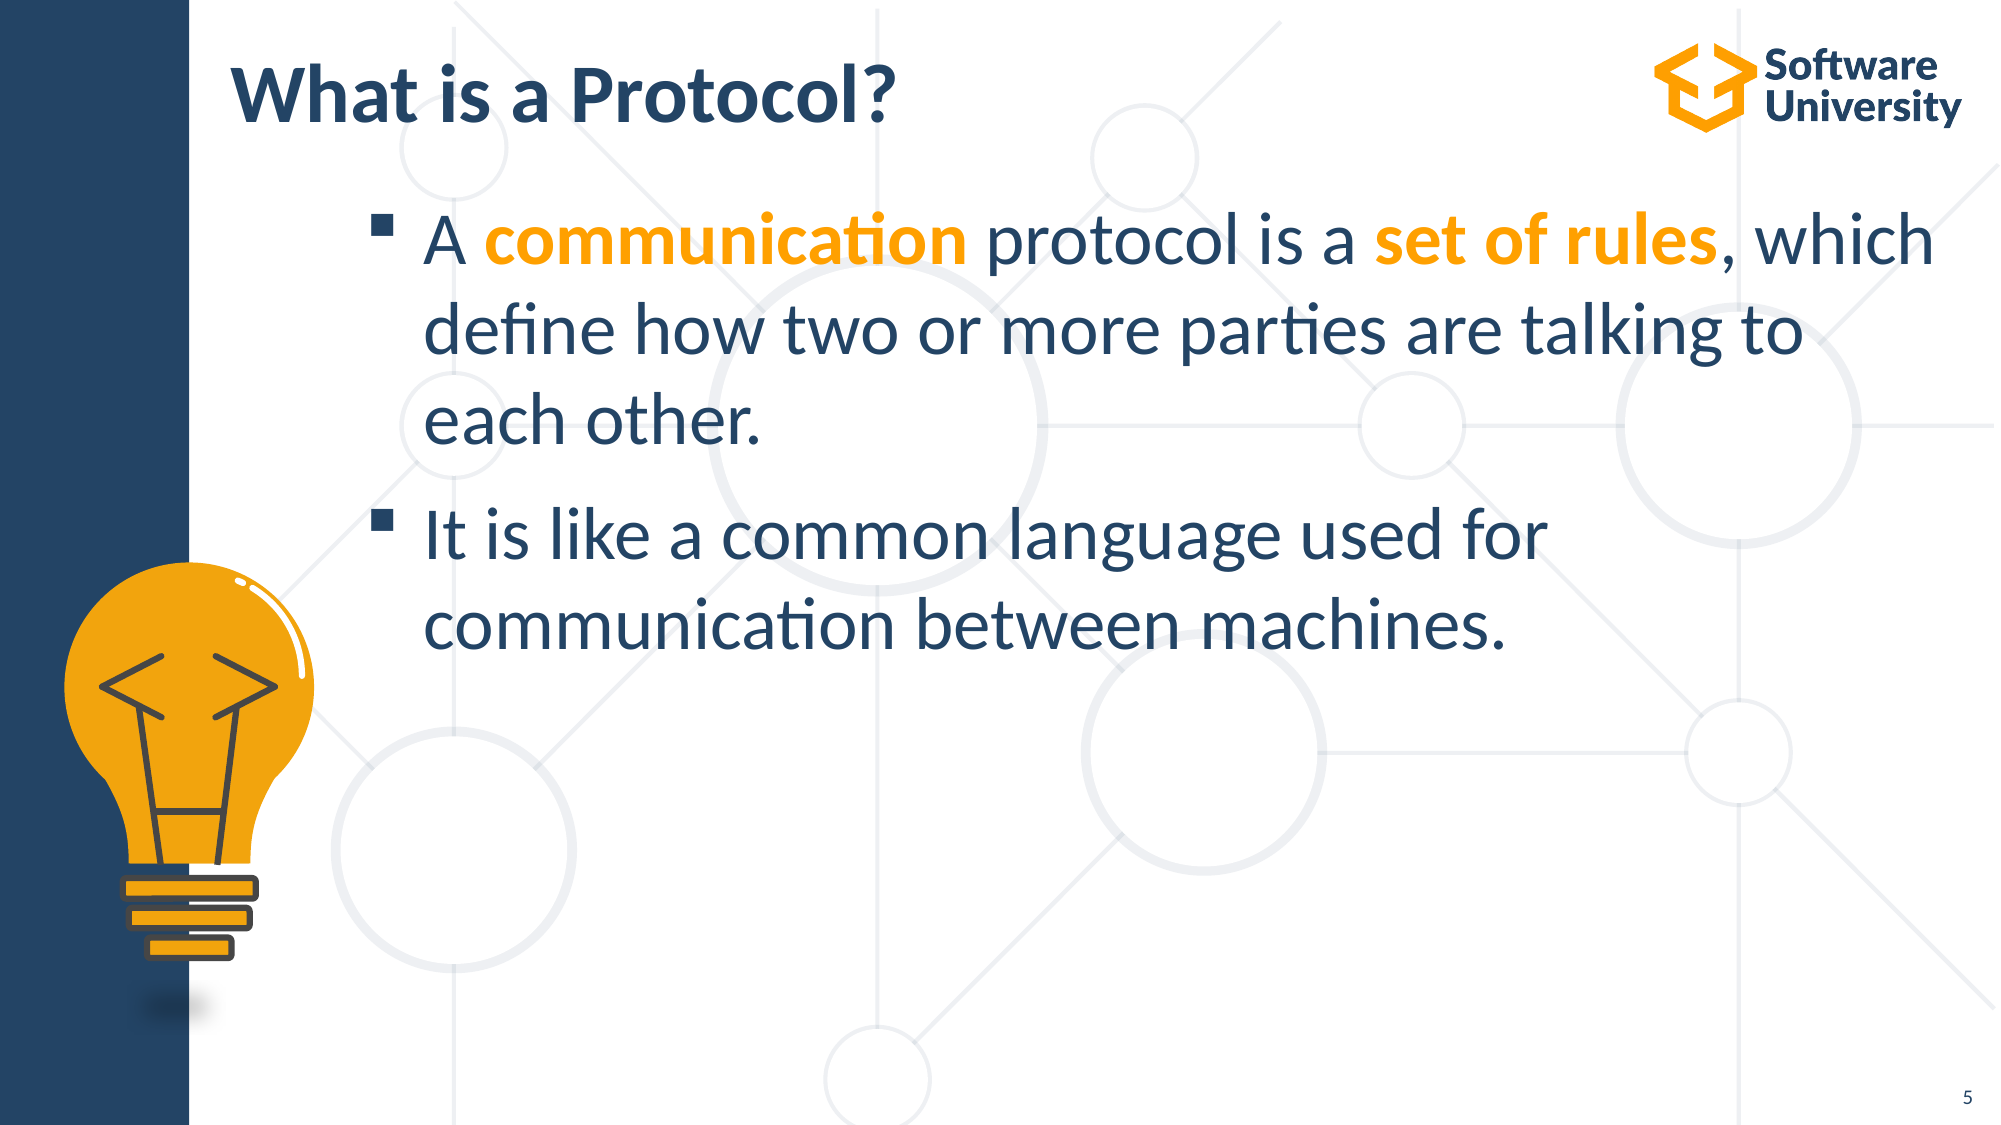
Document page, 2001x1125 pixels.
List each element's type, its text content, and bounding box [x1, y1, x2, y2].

title What is a Protocol? [212, 16, 1628, 162]
slide_number 5 [1927, 1067, 1989, 1117]
list A communication protocol is a set of rules, which define how two or more parties are talking to each other. It is like a common language used for communication between machines. [274, 183, 1968, 1094]
picture [1641, 31, 1973, 145]
